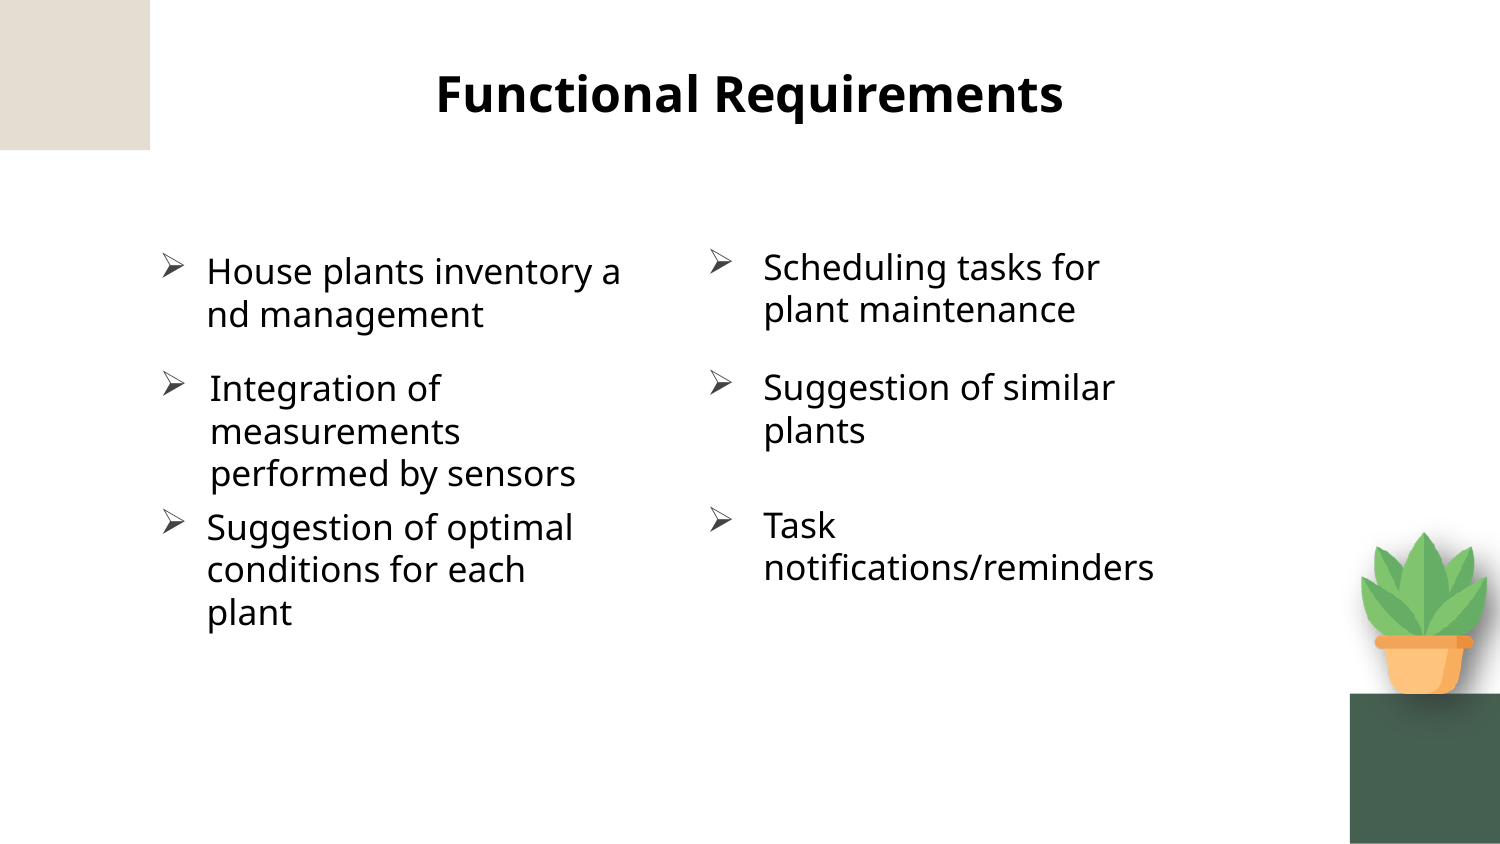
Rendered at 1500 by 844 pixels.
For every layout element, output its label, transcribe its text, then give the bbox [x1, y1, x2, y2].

title Functional Requirements [269, 47, 1231, 143]
text_box Scheduling tasks for plant maintenance [667, 243, 1179, 332]
picture [1321, 508, 1500, 741]
text_box Suggestion of similar plants [667, 363, 1179, 453]
text_box Suggestion of optimal conditions for each plant​ [119, 524, 631, 613]
subtitle House plants inventory and management [119, 247, 650, 336]
subtitle Integration of measurements performed by sensors [119, 385, 631, 475]
text_box Task notifications/reminders [667, 501, 1179, 590]
